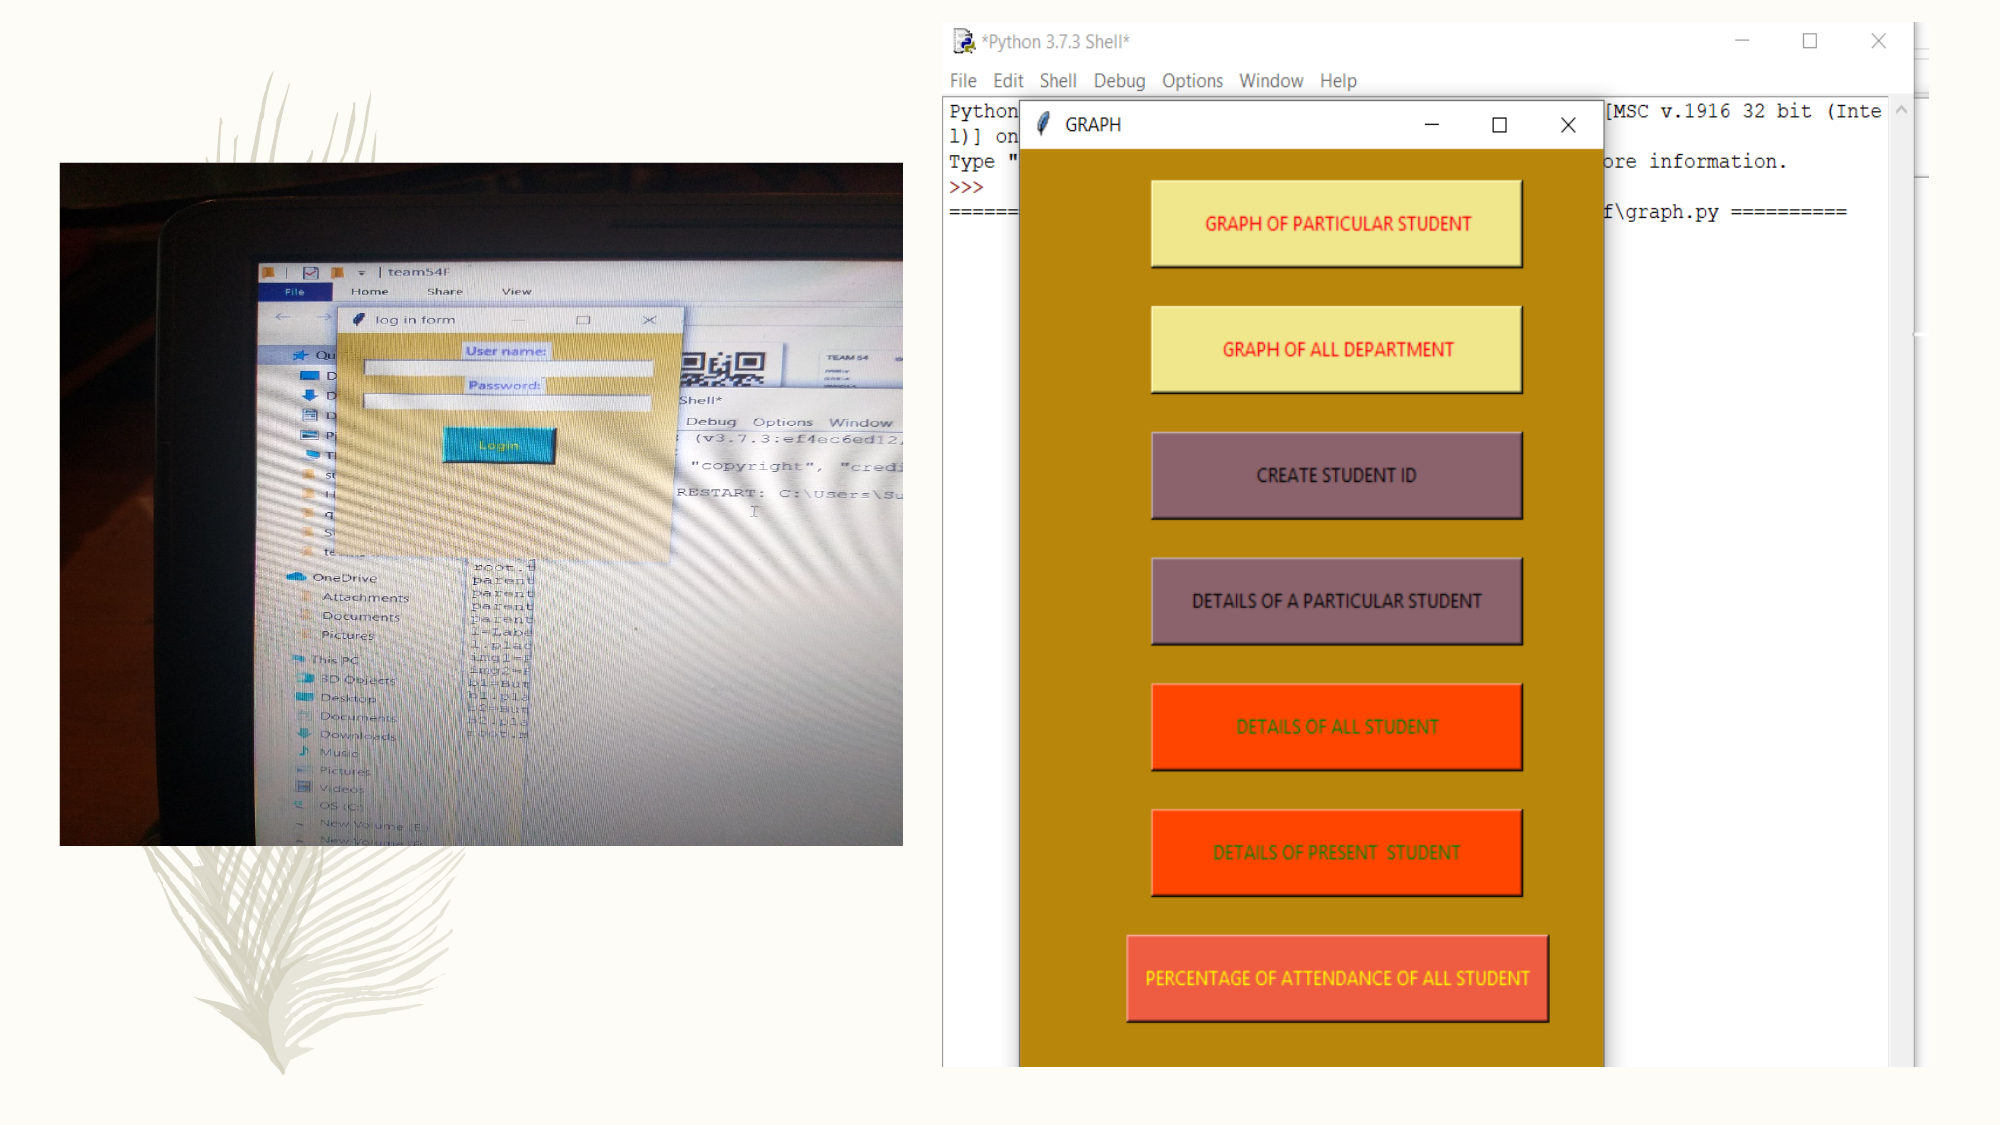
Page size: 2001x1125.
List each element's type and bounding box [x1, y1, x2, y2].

picture [942, 22, 1929, 1067]
picture [60, 81, 902, 927]
